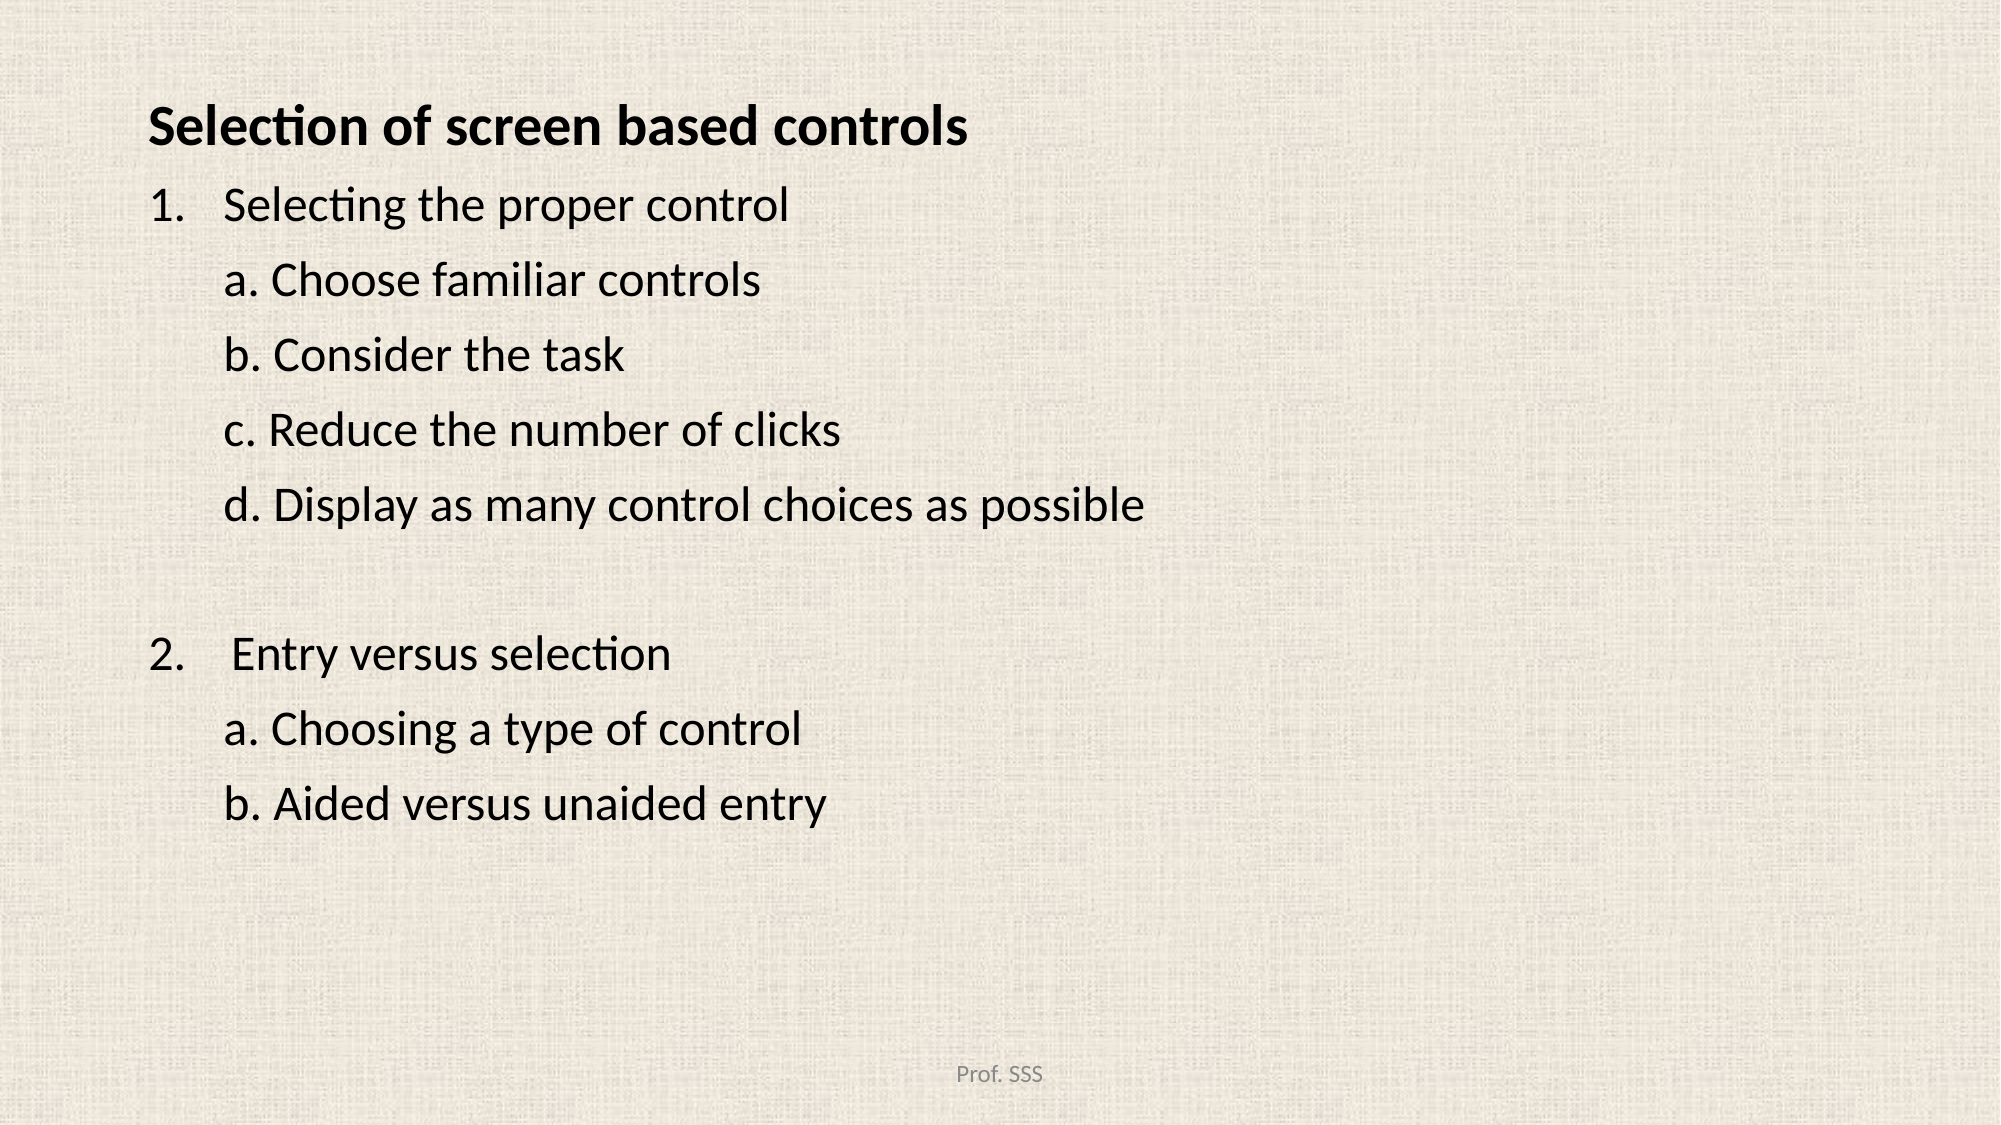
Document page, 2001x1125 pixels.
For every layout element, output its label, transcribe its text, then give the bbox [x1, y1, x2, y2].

subtitle Selection of screen based controls Selecting the proper control a. Choose familiar controls b. Consider the task c. Reduce the number of clicks d. Display as many control choices as possible 2. Entry versus selection a. Choosing a type of control b. Aided versus unaided entry [133, 87, 1884, 1063]
footer Prof. SSS [662, 1042, 1338, 1103]
